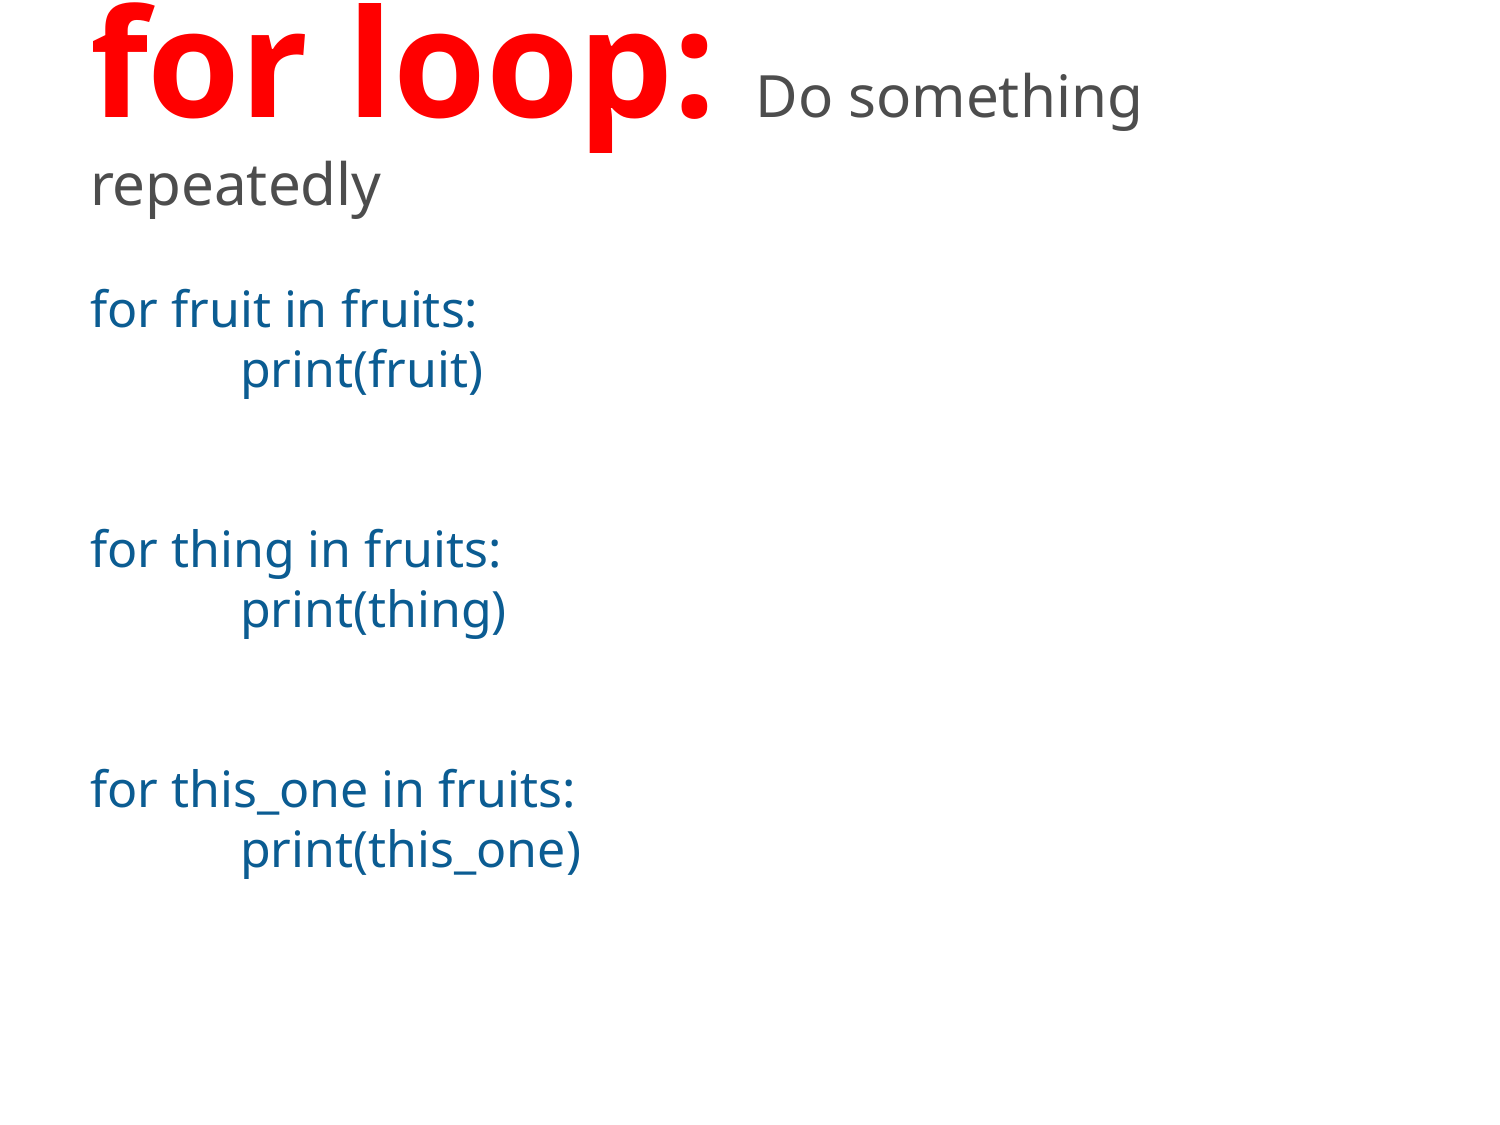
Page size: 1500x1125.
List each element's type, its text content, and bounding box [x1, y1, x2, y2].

list for fruit in fruits: print(fruit) for thing in fruits: print(thing) for this_one in fruits: print(this_one) [75, 262, 1425, 1078]
title for loop: Do something repeatedly [75, 45, 1425, 233]
